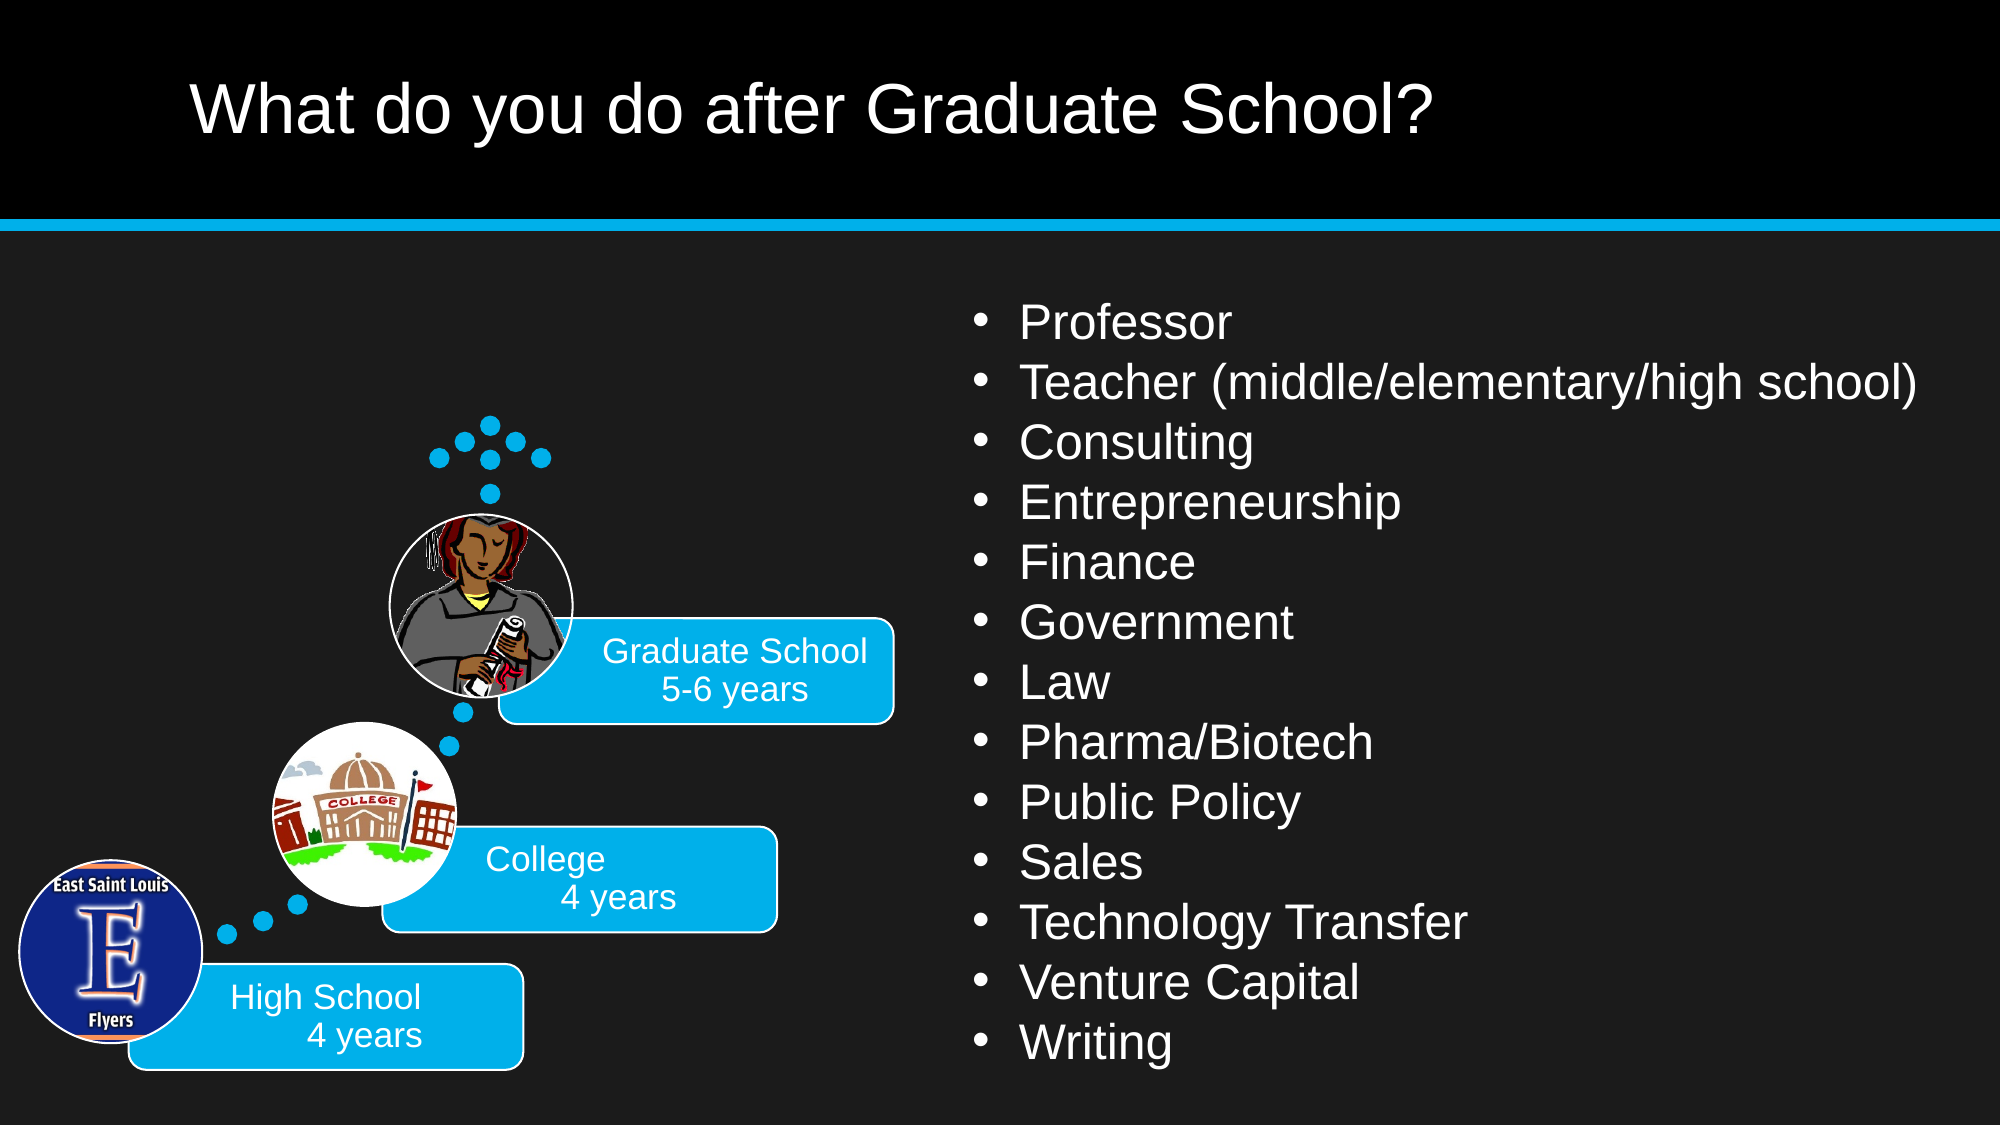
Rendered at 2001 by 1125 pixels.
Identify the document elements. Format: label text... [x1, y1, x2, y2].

title What do you do after Graduate School? [174, 20, 1825, 201]
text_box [0, 395, 1169, 1092]
text_box Professor Teacher (middle/elementary/high school) Consulting Entrepreneurship Finance Government Law Pharma/Biotech Public Policy Sales Technology Transfer Venture Capital Writing [957, 282, 2000, 1125]
